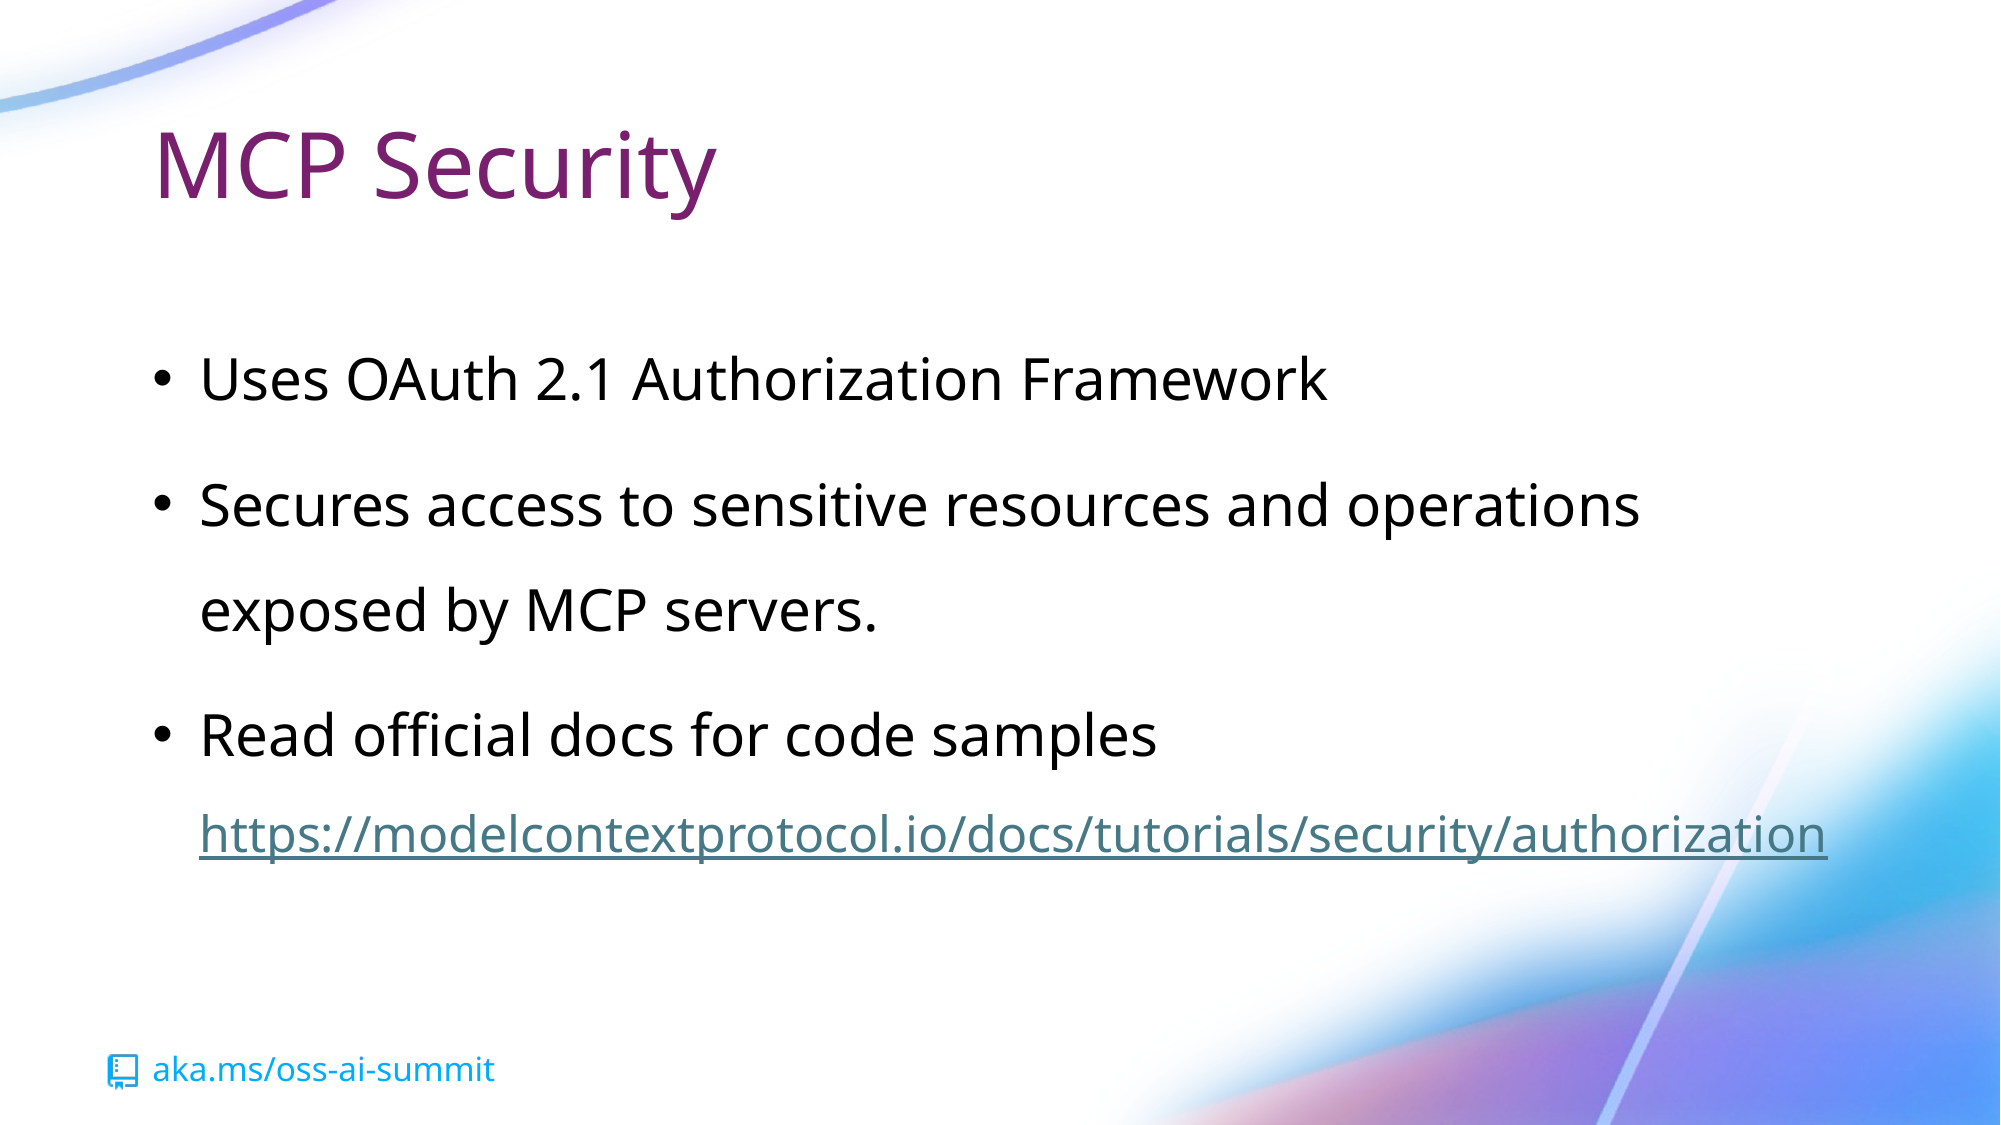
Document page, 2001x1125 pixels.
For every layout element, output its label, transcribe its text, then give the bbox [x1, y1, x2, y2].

list Uses OAuth 2.1 Authorization Framework Secures access to sensitive resources and operations exposed by MCP servers. Read official docs for code samples https://modelcontextprotocol.io/docs/tutorials/security/authorization [137, 299, 1863, 1014]
title MCP Security [137, 59, 1863, 278]
picture [0, 0, 2000, 1125]
